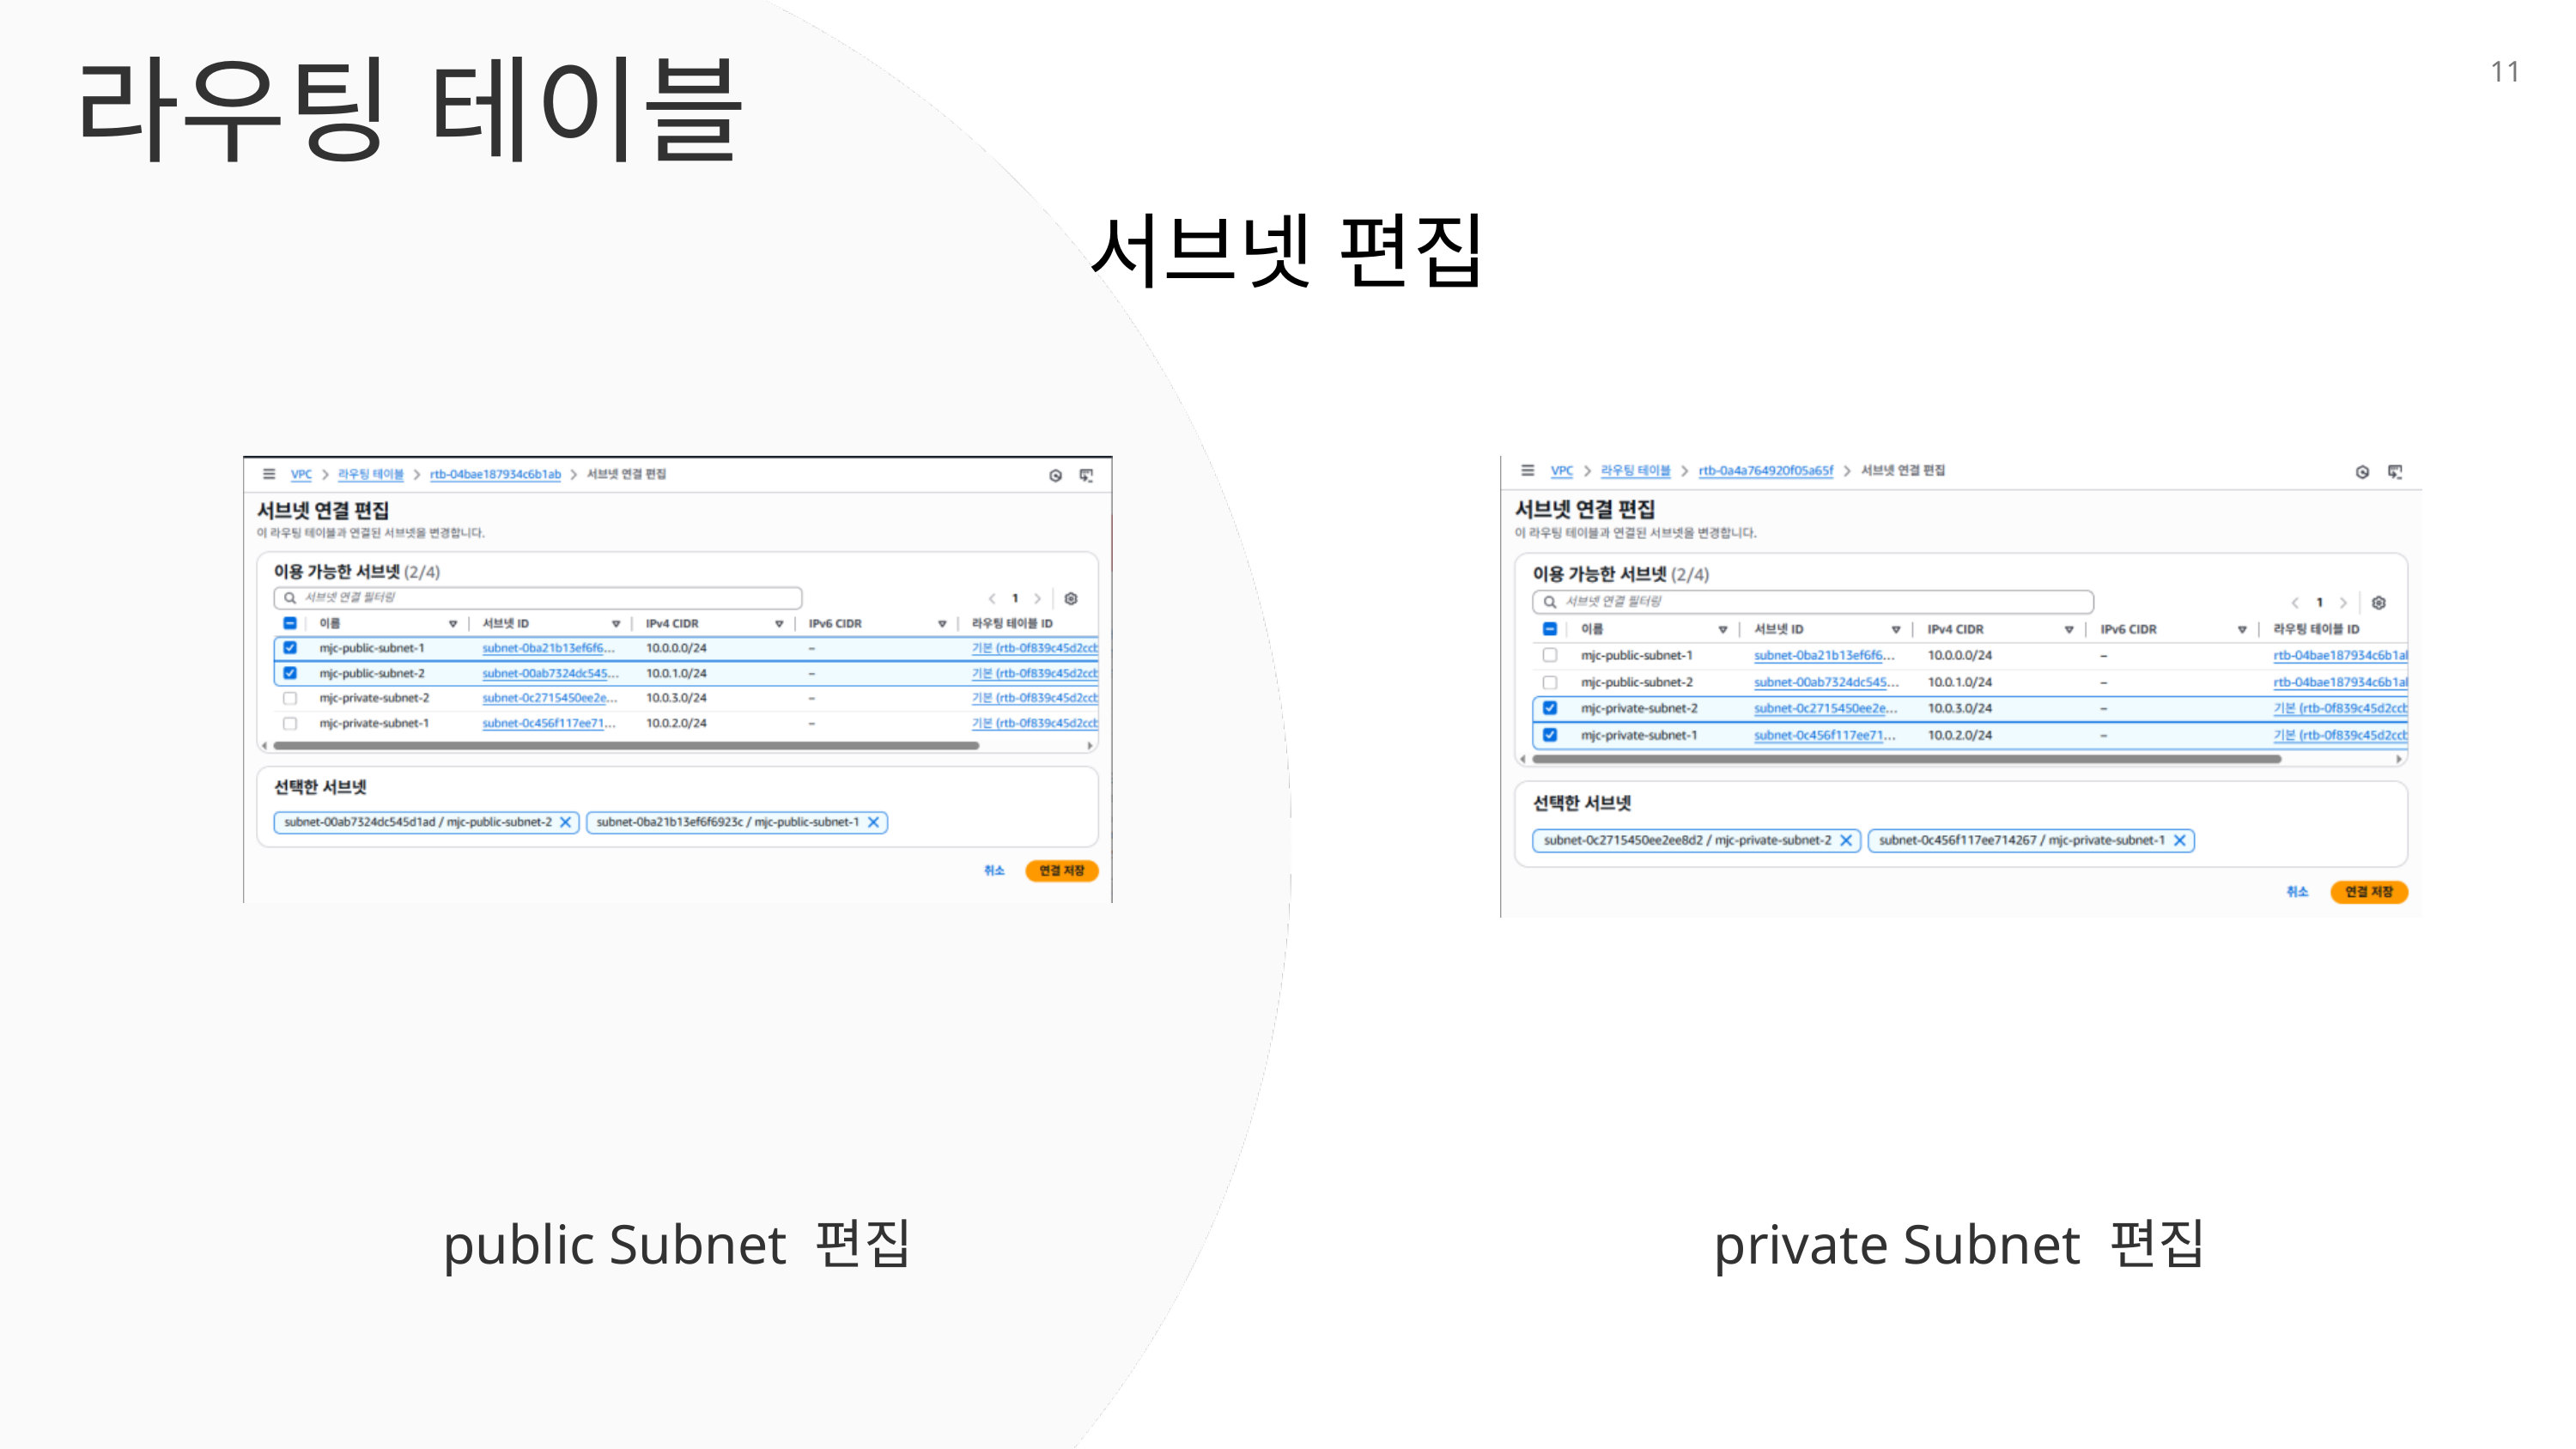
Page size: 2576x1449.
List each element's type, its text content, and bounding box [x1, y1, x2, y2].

text_box 서브넷 편집 [1298, 203, 1859, 320]
picture [0, 0, 1292, 1449]
picture [1500, 455, 2422, 918]
text_box private Subnet 편집 [1454, 1199, 2467, 1276]
text_box 11 [2445, 52, 2523, 94]
